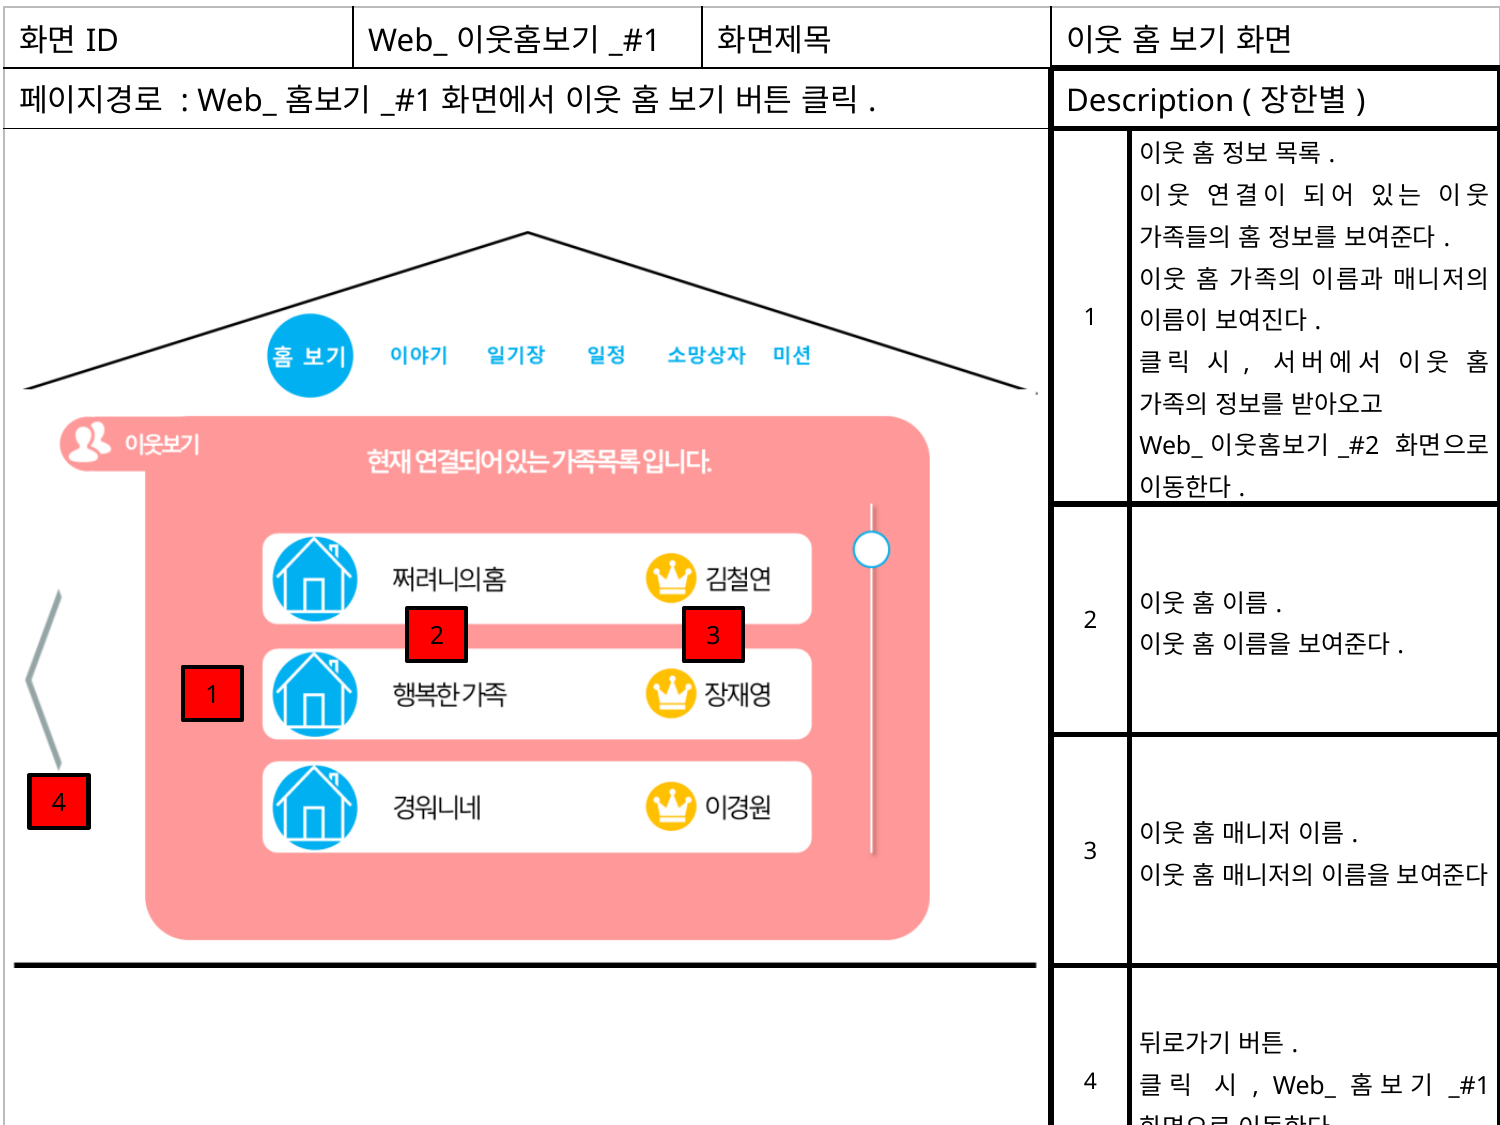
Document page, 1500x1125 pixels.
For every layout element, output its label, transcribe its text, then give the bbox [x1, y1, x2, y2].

table_cell 4 [1054, 968, 1127, 1125]
table_cell 3 [1054, 737, 1127, 963]
table_cell 1 [1054, 131, 1127, 501]
table_header 화면ID [5, 8, 352, 67]
table_cell 2 [1054, 507, 1127, 732]
picture [6, 231, 1042, 969]
table_header Web_이웃홈보기_#1 [354, 8, 701, 67]
table_cell 이웃 홈 매니저 이름. 이웃 홈 매니저의 이름을 보여준다. [1132, 737, 1497, 963]
table_header 화면제목 [703, 8, 1050, 67]
table_cell [5, 129, 1048, 1125]
table_cell 뒤로가기 버튼. 클릭 시, Web_홈보기_#1 화면으로 이동한다. [1132, 968, 1497, 1125]
table_cell 이웃 홈 정보 목록. 이웃 연결이 되어 있는 이웃 가족들의 홈 정보를 보여준다. 이웃 홈 가족의 이름과 매니저의 이름이 보여진다. 클릭 시, 서버에서 이웃 홈 가족의 정보를 받아오고 Web_이웃홈보기_#2 화면으로 이동한다. [1132, 131, 1497, 501]
table_cell Description (장한별) [1054, 71, 1497, 126]
table_cell 페이지경로 : Web_홈보기_#1화면에서 이웃 홈 보기 버튼 클릭. [5, 69, 1048, 128]
table_cell 이웃 홈 이름. 이웃 홈 이름을 보여준다. [1132, 507, 1497, 732]
table_header 이웃 홈 보기 화면 [1052, 8, 1499, 65]
